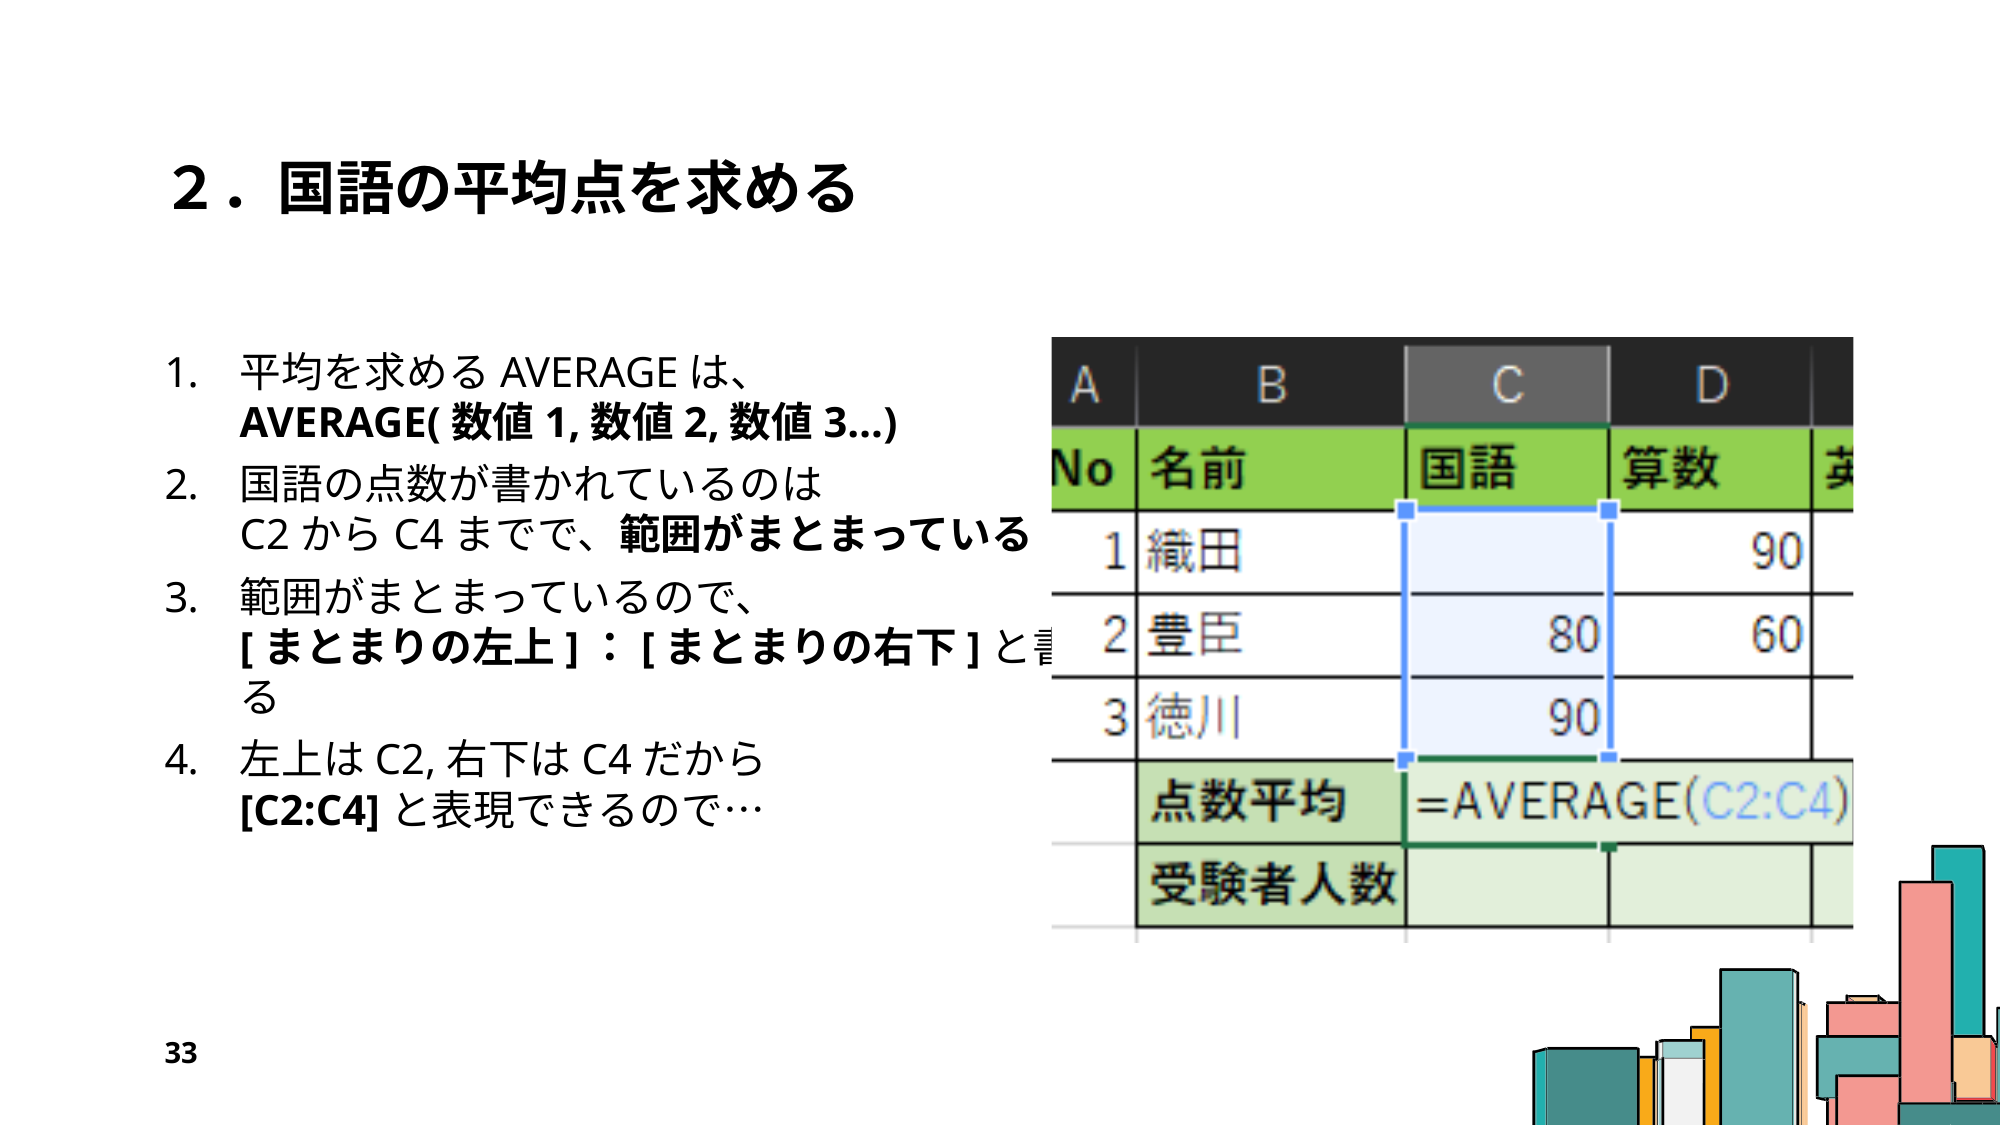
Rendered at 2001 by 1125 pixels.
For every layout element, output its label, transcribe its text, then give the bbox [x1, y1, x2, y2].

slide_number 33 [149, 1024, 588, 1085]
picture [1051, 337, 2000, 1125]
title ２．国語の平均点を求める [146, 11, 1854, 230]
list 平均を求めるAVERAGEは、 AVERAGE(数値1,数値2,数値3…) 国語の点数が書かれているのは C2からC4までで、範囲がまとまっている 範囲がまとまっているので、 [まとまりの左上]：[まとまりの右下]と書ける 左上はC2,右下はC4だから [C2:C4]と表現できるので… [149, 337, 1050, 943]
